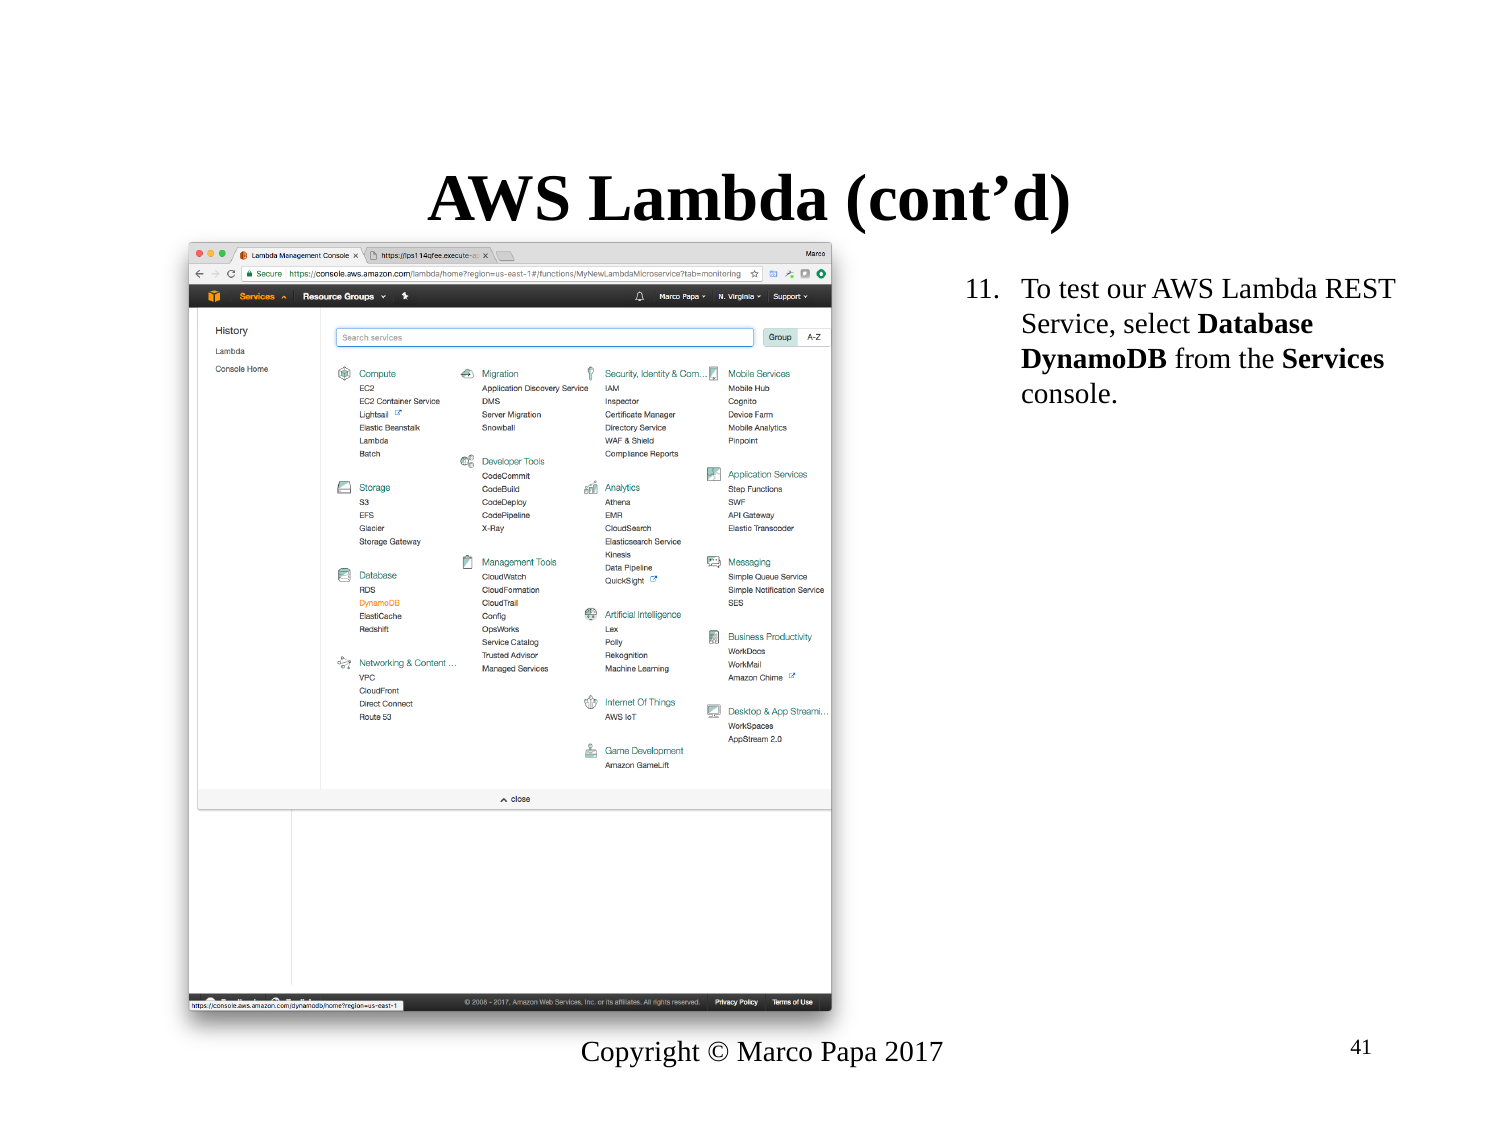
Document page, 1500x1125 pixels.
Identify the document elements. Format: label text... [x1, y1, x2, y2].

text_box To test our AWS Lambda REST Service, select Database DynamoDB from the Services console. [949, 262, 1421, 452]
footer Copyright © Marco Papa 2017 [474, 1024, 1051, 1101]
picture [156, 224, 863, 1056]
title AWS Lambda (cont’d) [112, 99, 1388, 288]
slide_number 41 [1074, 1024, 1388, 1101]
